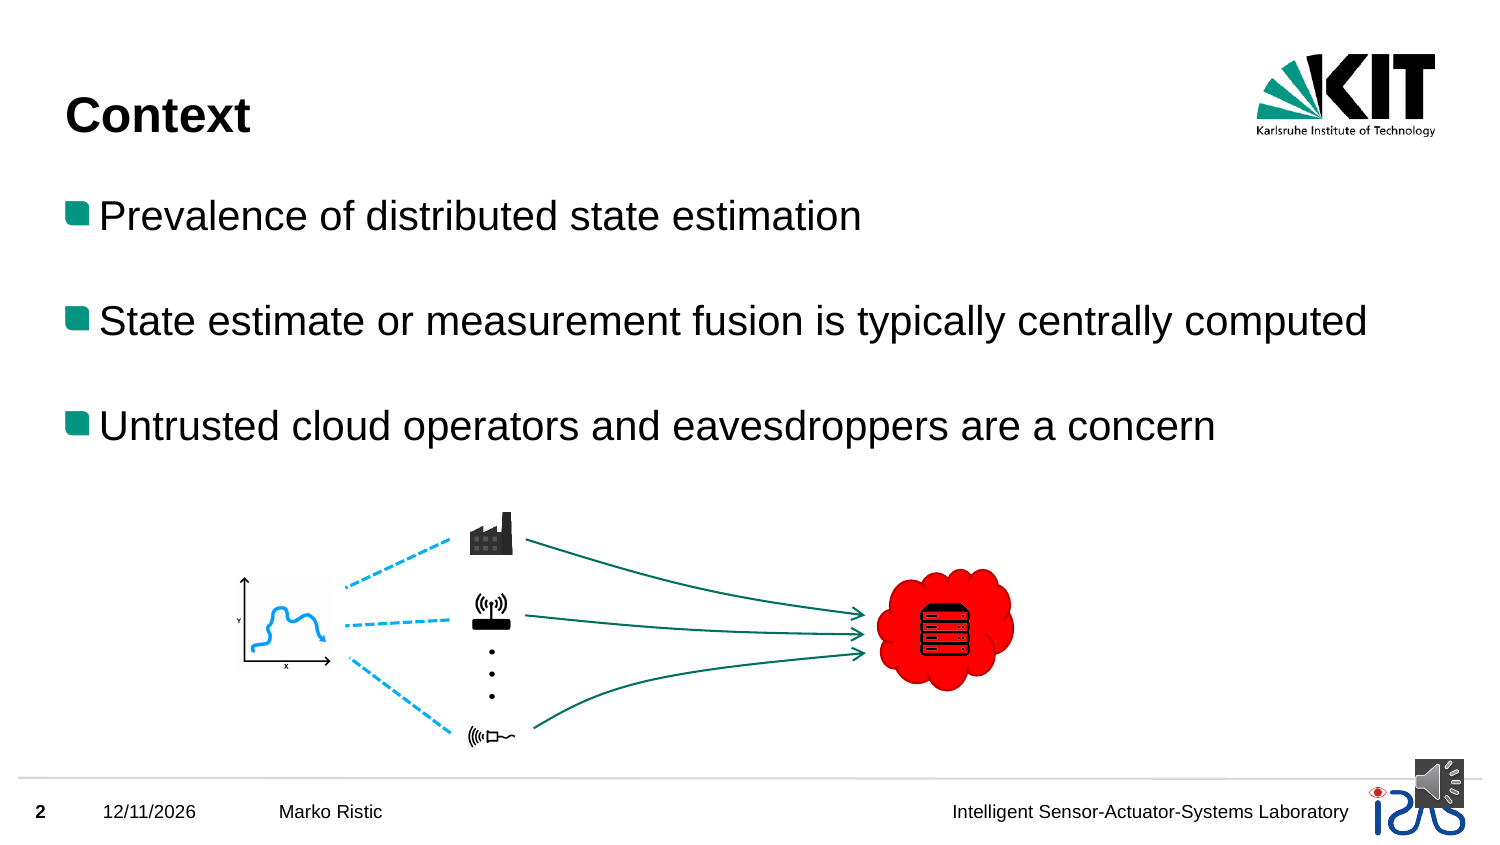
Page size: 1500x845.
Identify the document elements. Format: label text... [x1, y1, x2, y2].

picture [1366, 758, 1466, 837]
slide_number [102, 778, 272, 844]
picture [1257, 54, 1435, 137]
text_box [234, 507, 1013, 763]
list Prevalence of distributed state estimation State estimate or measurement fusion is typically centrally computed Untrusted cloud operators and eavesdroppers are a concern [65, 194, 1435, 747]
slide_number 2 [35, 778, 89, 844]
picture [65, 411, 89, 438]
picture [65, 201, 89, 228]
picture [65, 306, 89, 333]
title Context [64, 48, 1192, 144]
